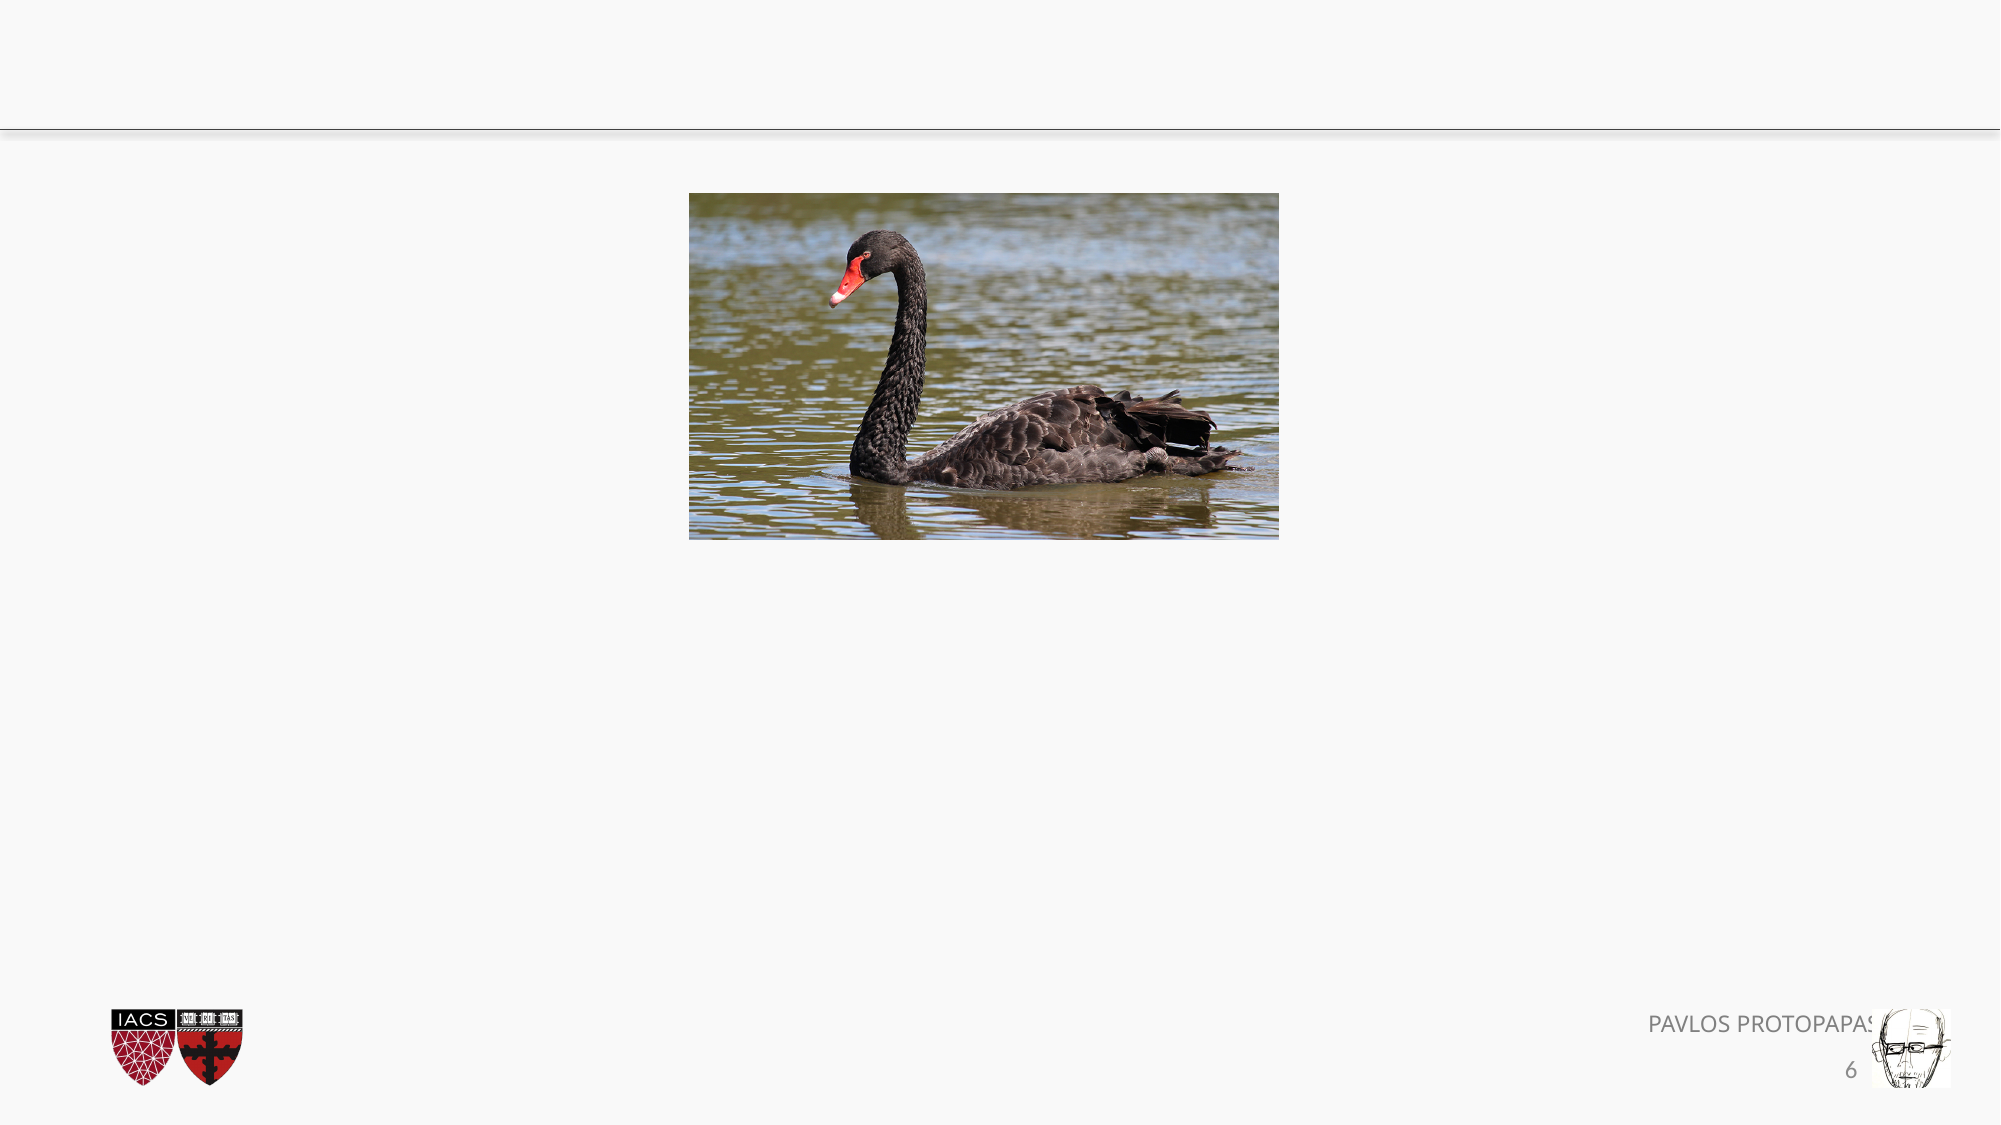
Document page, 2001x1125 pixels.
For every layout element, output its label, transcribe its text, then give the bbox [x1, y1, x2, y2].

picture [1872, 1009, 1951, 1088]
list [688, 192, 1279, 540]
slide_number 6 [1405, 1038, 1873, 1099]
picture [109, 1009, 243, 1086]
